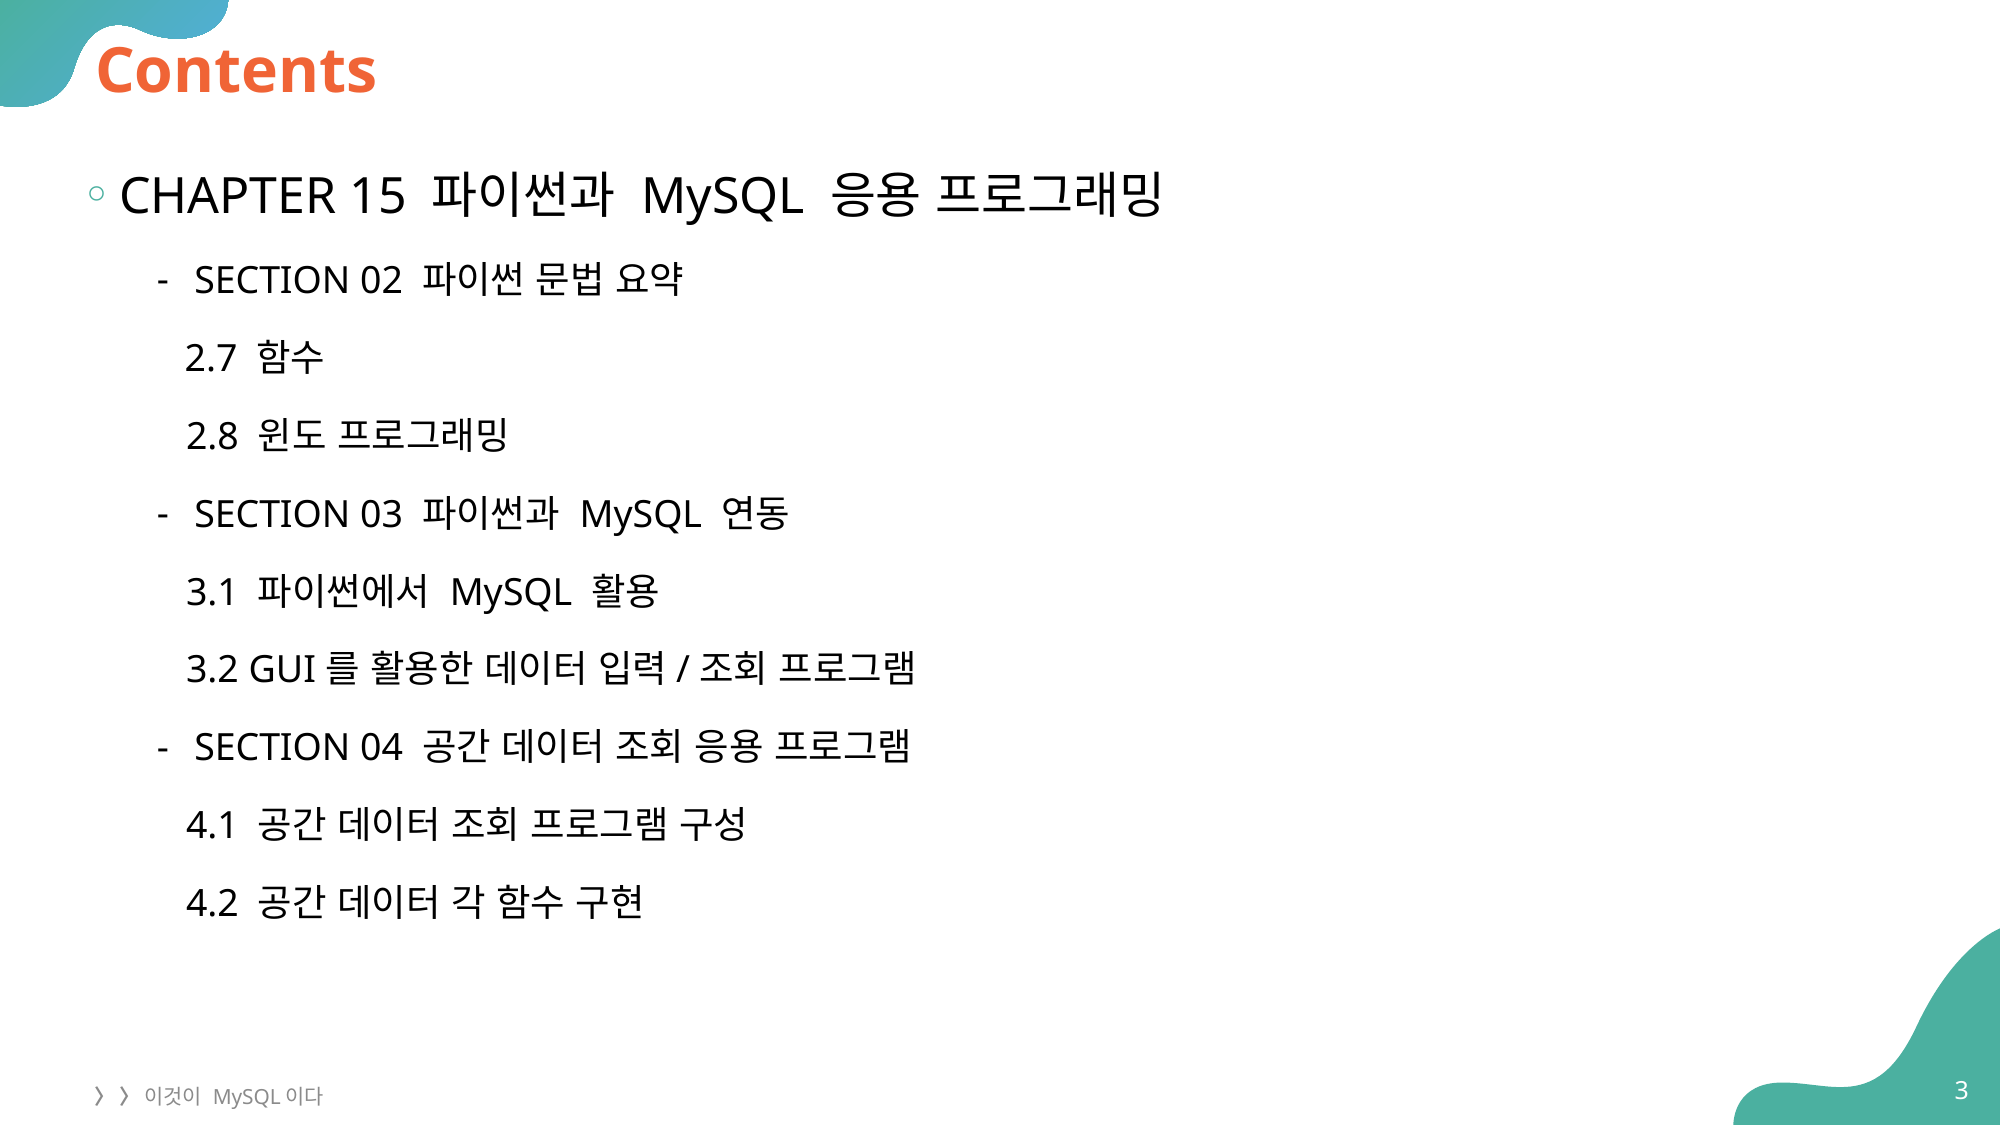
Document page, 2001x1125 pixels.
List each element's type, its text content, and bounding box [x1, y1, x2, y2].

slide_number 3 [1917, 1061, 1984, 1122]
list CHAPTER 15 파이썬과 MySQL 응용 프로그래밍 SECTION 02 파이썬 문법 요약 2.7 함수 2.8 윈도 프로그래밍 SECTION 03 파이썬과 MySQL 연동 3.1 파이썬에서 MySQL 활용 3.2 GUI를 활용한 데이터 입력/조회 프로그램 SECTION 04 공간 데이터 조회 응용 프로그램 4.1 공간 데이터 조회 프로그램 구성 4.2 공간 데이터 각 함수 구현 [66, 125, 1918, 1098]
title Contents [79, 17, 1931, 128]
footer 〉 〉 이것이 MySQL이다 [79, 1098, 755, 1114]
